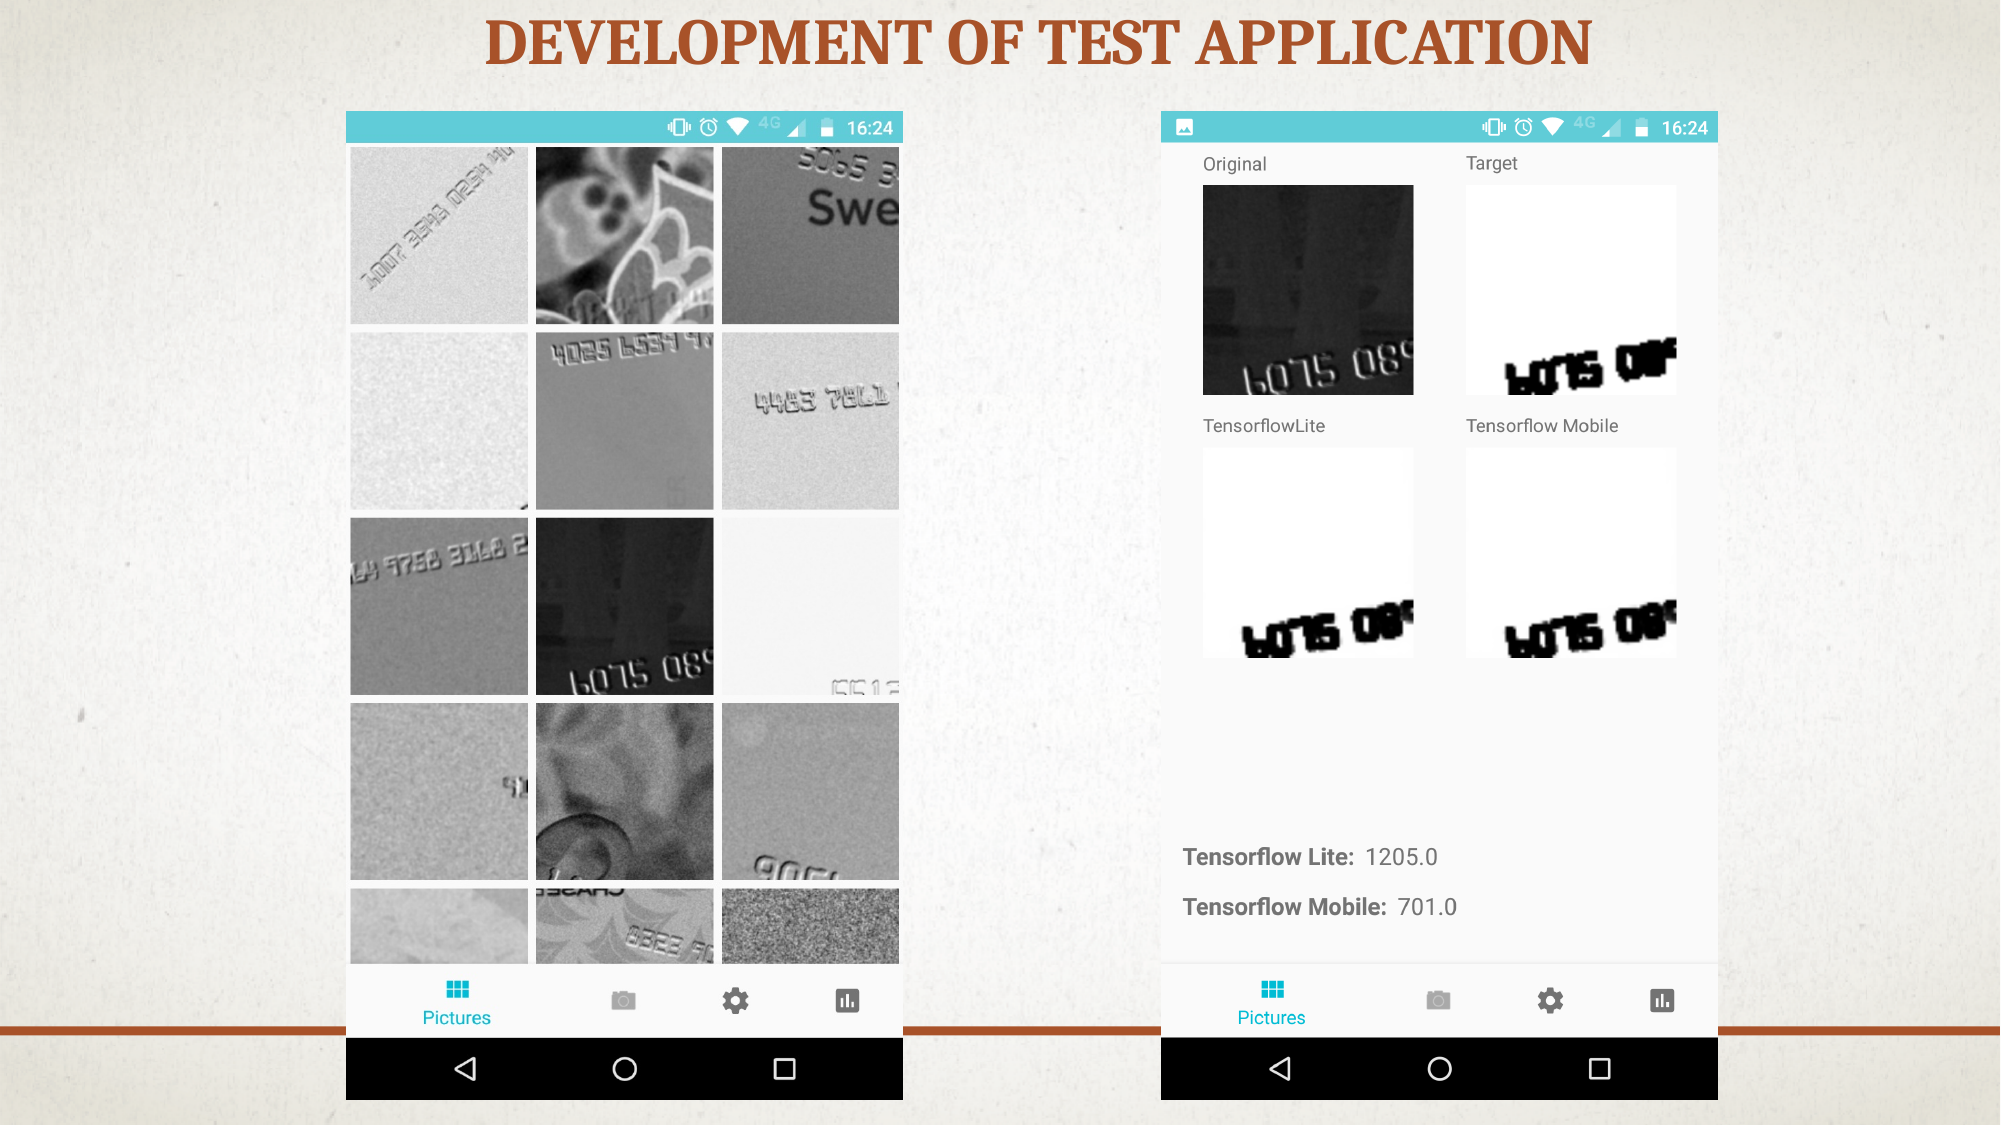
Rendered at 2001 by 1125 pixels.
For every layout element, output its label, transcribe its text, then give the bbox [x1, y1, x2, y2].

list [346, 111, 903, 1100]
title Development of Test Application [469, 0, 1959, 87]
picture [0, 0, 2001, 1125]
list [1161, 111, 1718, 1100]
